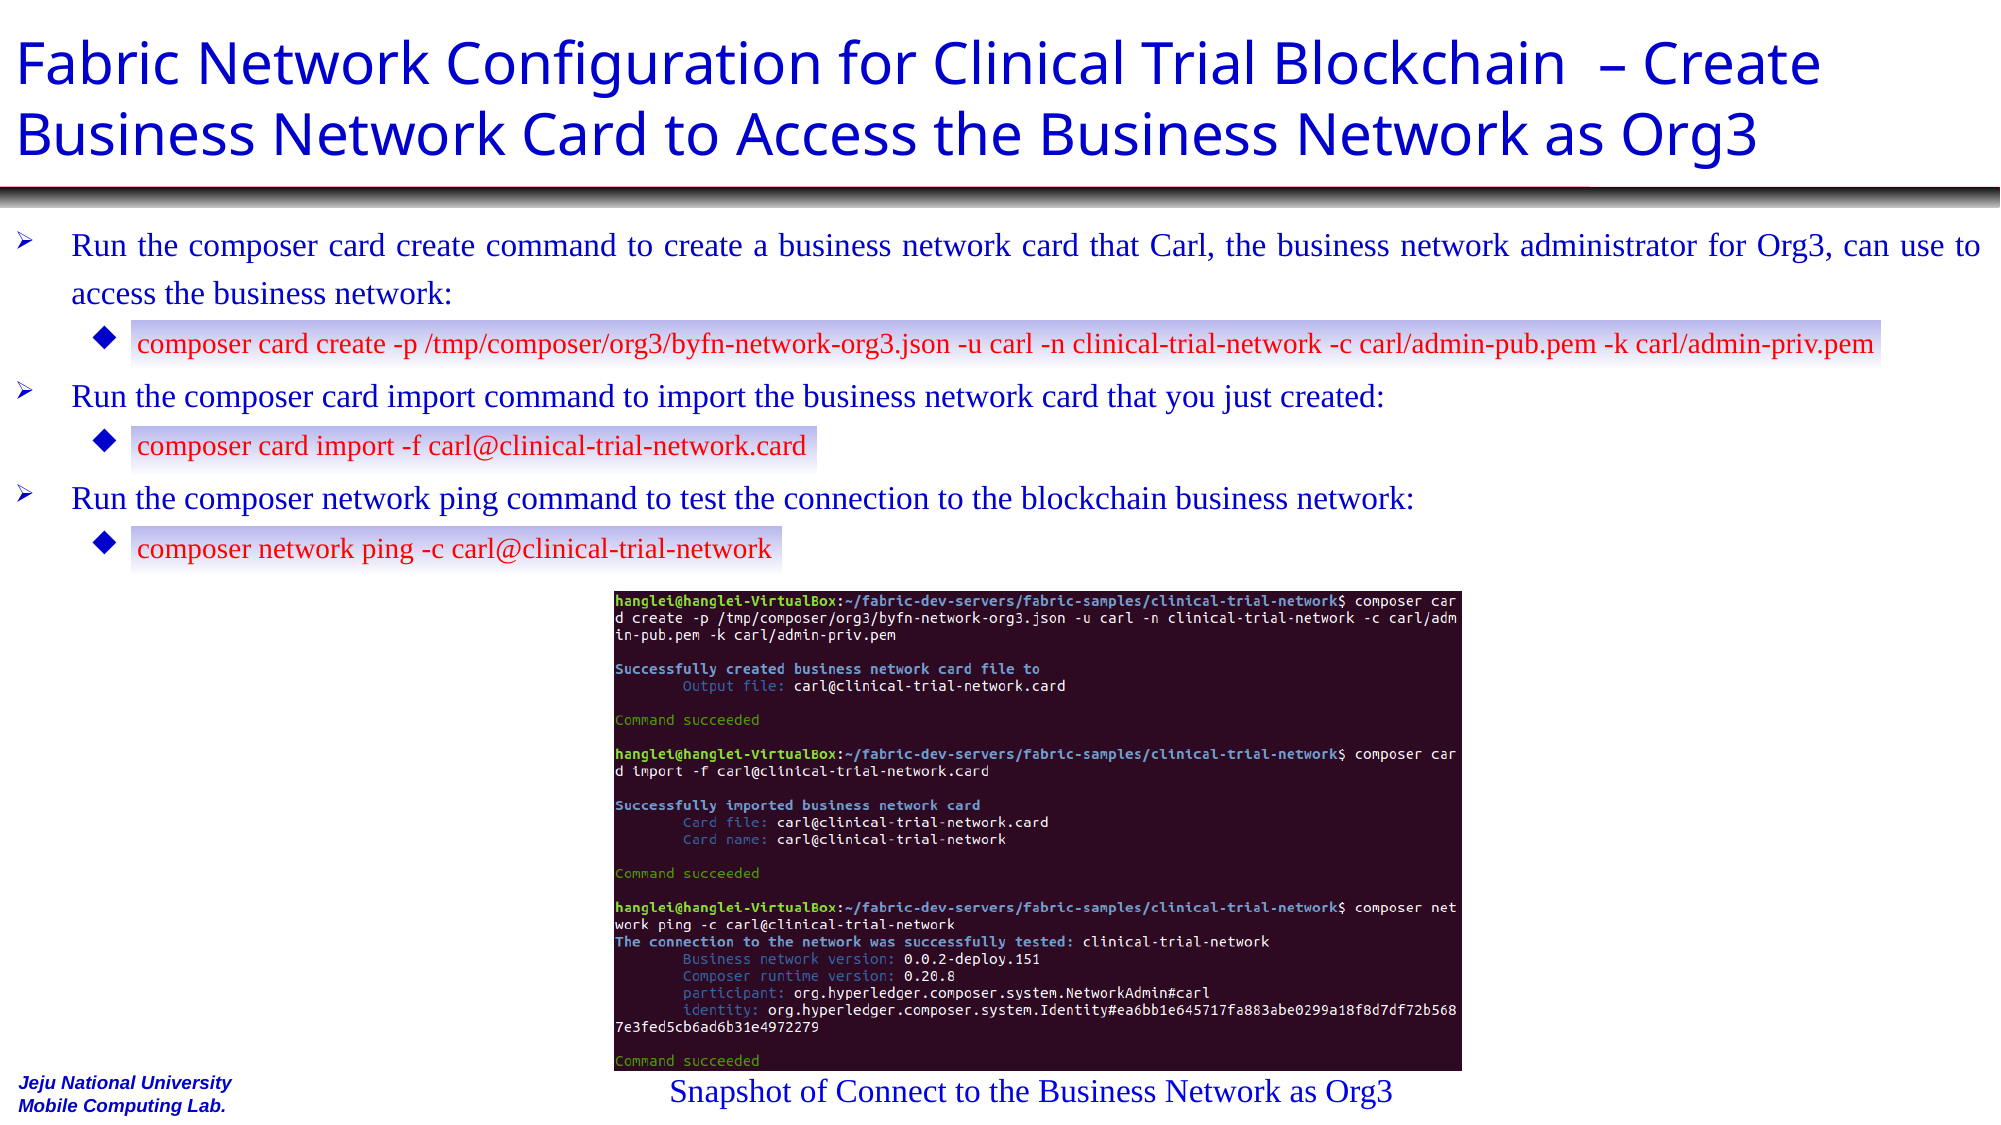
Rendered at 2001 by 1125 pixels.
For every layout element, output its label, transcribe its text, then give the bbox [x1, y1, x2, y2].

title Fabric Network Configuration for Clinical Trial Blockchain – Create Business Network Card to Access the Business Network as Org3 [0, 18, 2000, 185]
list Run the composer card create command to create a business network card that Carl, the business network administrator for Org3, can use to access the business network: composer card create -p /tmp/composer/org3/byfn-network-org3.json -u carl -n clinical-trial-network -c carl/admin-pub.pem -k carl/admin-priv.pem Run the composer card import command to import the business network card that you just created: composer card import -f carl@clinical-trial-network.card Run the composer network ping command to test the connection to the blockchain business network: composer network ping -c carl@clinical-trial-network [0, 207, 2000, 1125]
picture [614, 591, 1462, 1071]
text_box Snapshot of Connect to the Business Network as Org3 [654, 1080, 1423, 1117]
